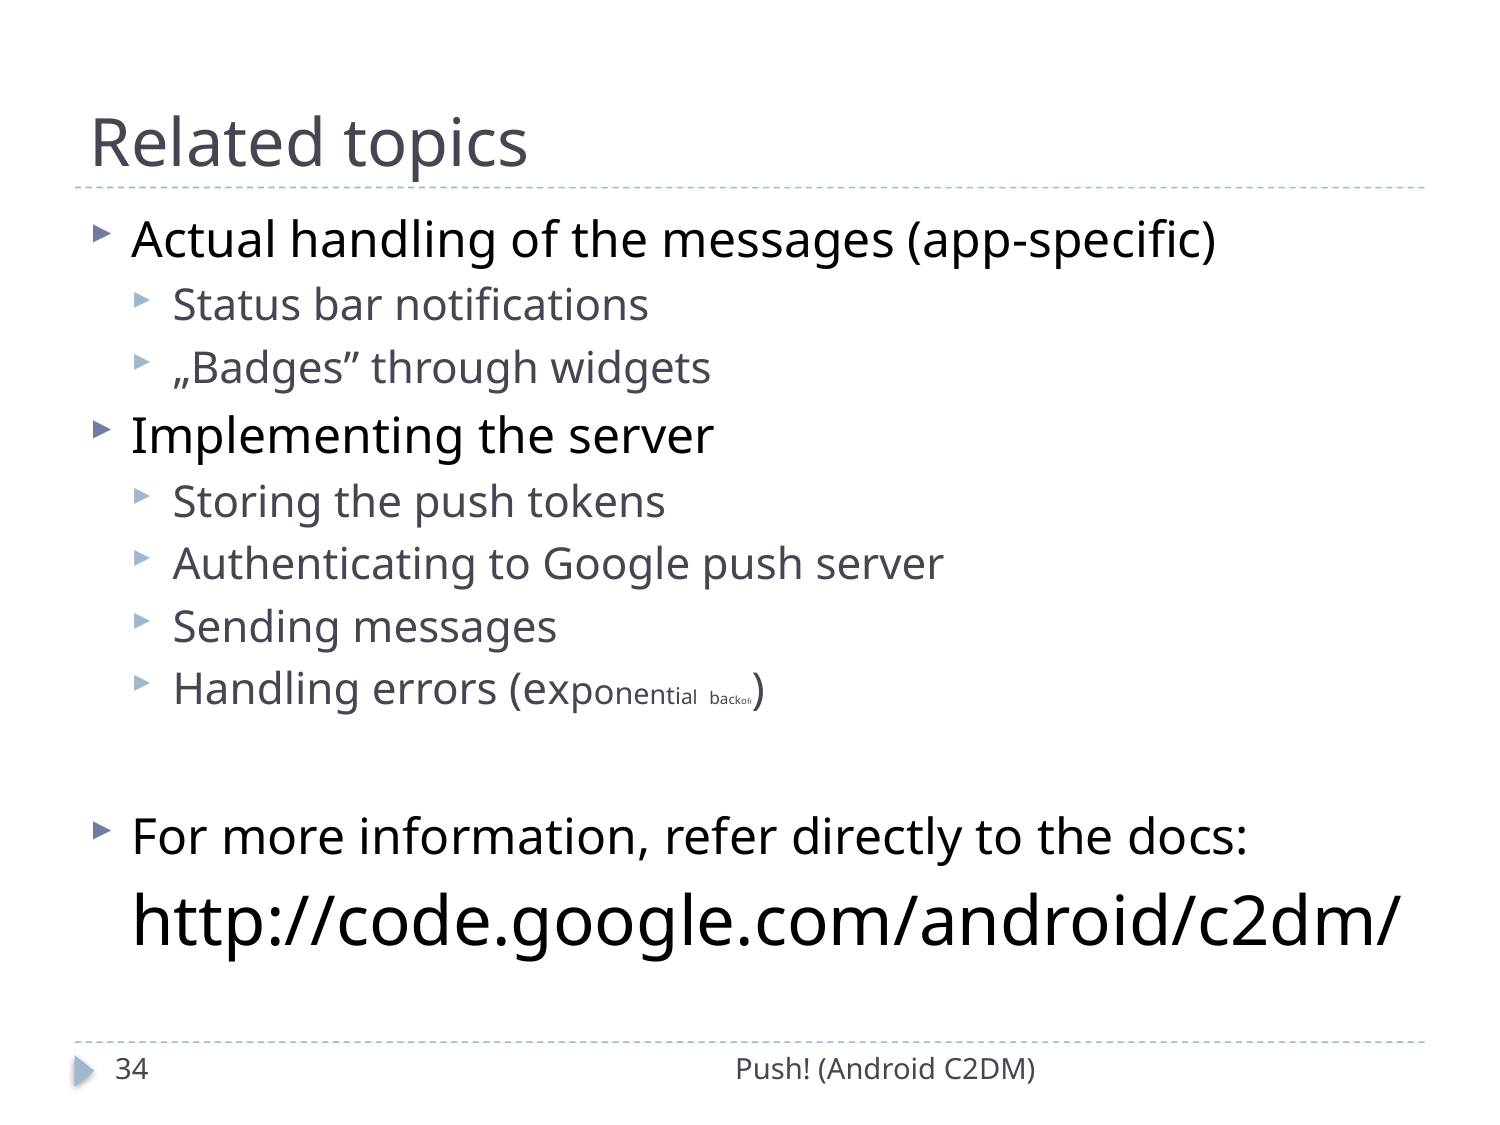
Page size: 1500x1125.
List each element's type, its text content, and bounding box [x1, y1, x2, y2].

title Related topics [75, 24, 1425, 188]
footer Push! (Android C2DM) [475, 1042, 1051, 1103]
slide_number 34 [100, 1042, 426, 1103]
list Actual handling of the messages (app-specific) Status bar notifications „Badges” through widgets Implementing the server Storing the push tokens Authenticating to Google push server Sending messages Handling errors (exponential backoff) For more information, refer directly to the docs: http://code.google.com/android/c2dm/ [75, 200, 1425, 1035]
